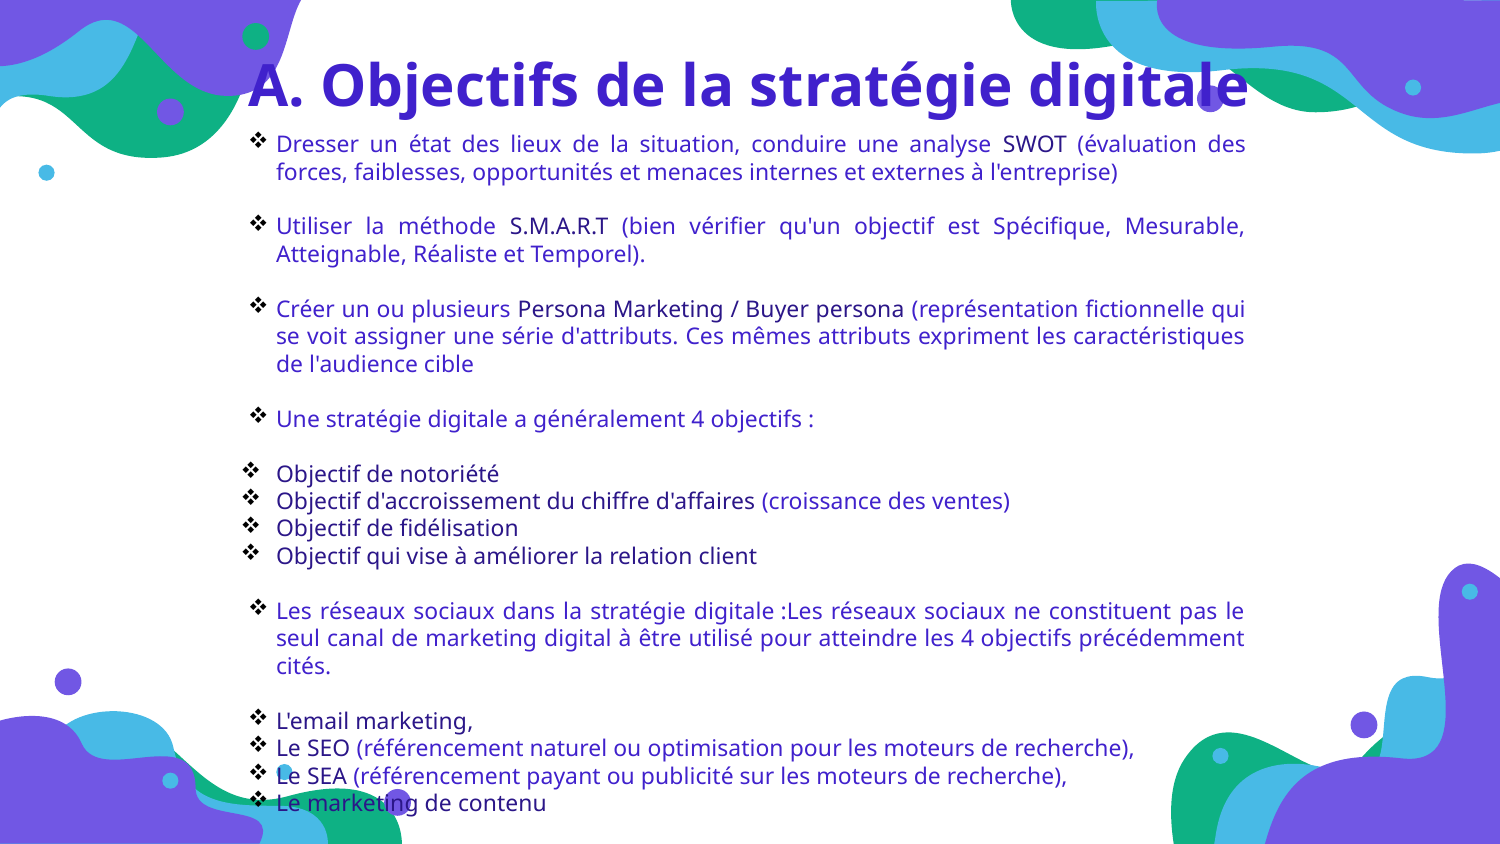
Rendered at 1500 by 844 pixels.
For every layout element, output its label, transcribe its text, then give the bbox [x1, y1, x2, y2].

text_box A. Objectifs de la stratégie digitale [73, 65, 1425, 102]
text_box Dresser un état des lieux de la situation, conduire une analyse SWOT (évaluation des forces, faiblesses, opportunités et menaces internes et externes à l'entreprise) Utiliser la méthode S.M.A.R.T (bien vérifier qu'un objectif est Spécifique, Mesurable, Atteignable, Réaliste et Temporel). Créer un ou plusieurs Persona Marketing / Buyer persona (représentation fictionnelle qui se voit assigner une série d'attributs. Ces mêmes attributs expriment les caractéristiques de l'audience cible Une stratégie digitale a généralement 4 objectifs : Objectif de notoriété Objectif d'accroissement du chiffre d'affaires (croissance des ventes) Objectif de fidélisation Objectif qui vise à améliorer la relation client Les réseaux sociaux dans la stratégie digitale :Les réseaux sociaux ne constituent pas le seul canal de marketing digital à être utilisé pour atteindre les 4 objectifs précédemment cités. L'email marketing, Le SEO (référencement naturel ou optimisation pour les moteurs de recherche), Le SEA (référencement payant ou publicité sur les moteurs de recherche), Le marketing de contenu [225, 122, 1284, 844]
